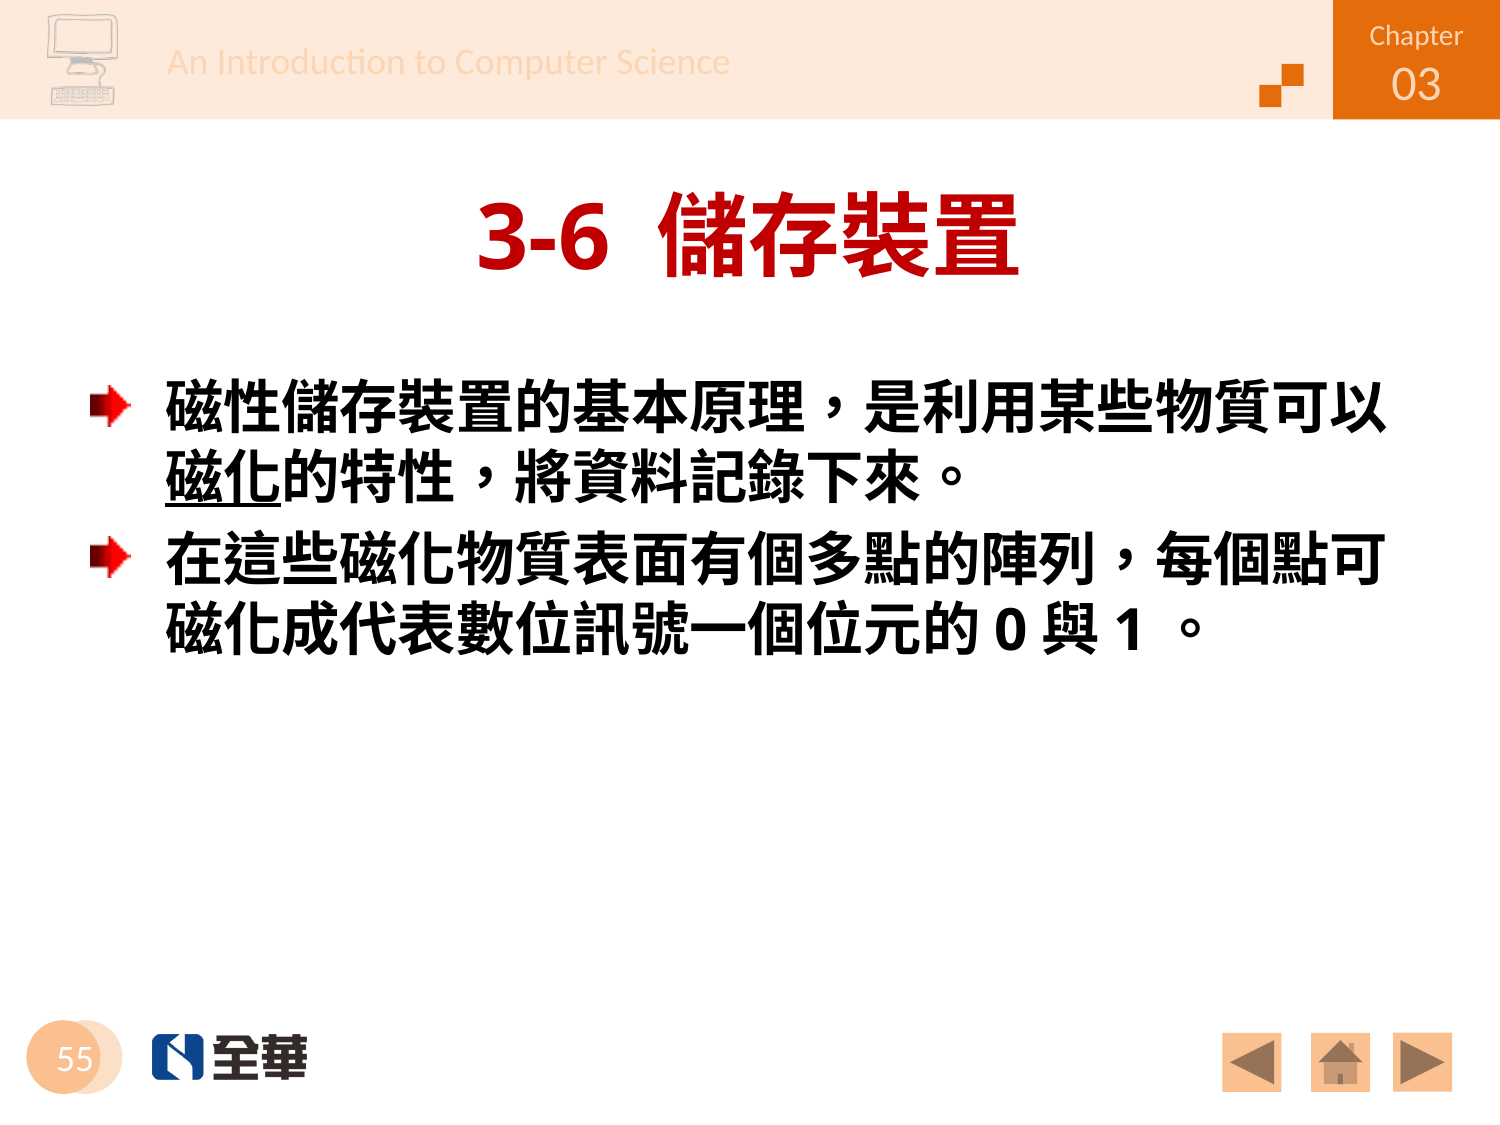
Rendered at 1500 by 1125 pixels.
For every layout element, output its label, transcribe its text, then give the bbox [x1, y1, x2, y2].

picture [90, 536, 131, 578]
picture [90, 385, 131, 427]
title 3-6 儲存裝置 [75, 138, 1425, 327]
picture [152, 1034, 307, 1080]
list 磁性儲存裝置的基本原理，是利用某些物質可以磁化的特性，將資料記錄下來。 在這些磁化物質表面有個多點的陣列，每個點可磁化成代表數位訊號一個位元的0與1。 [75, 363, 1425, 1005]
picture [47, 14, 118, 106]
